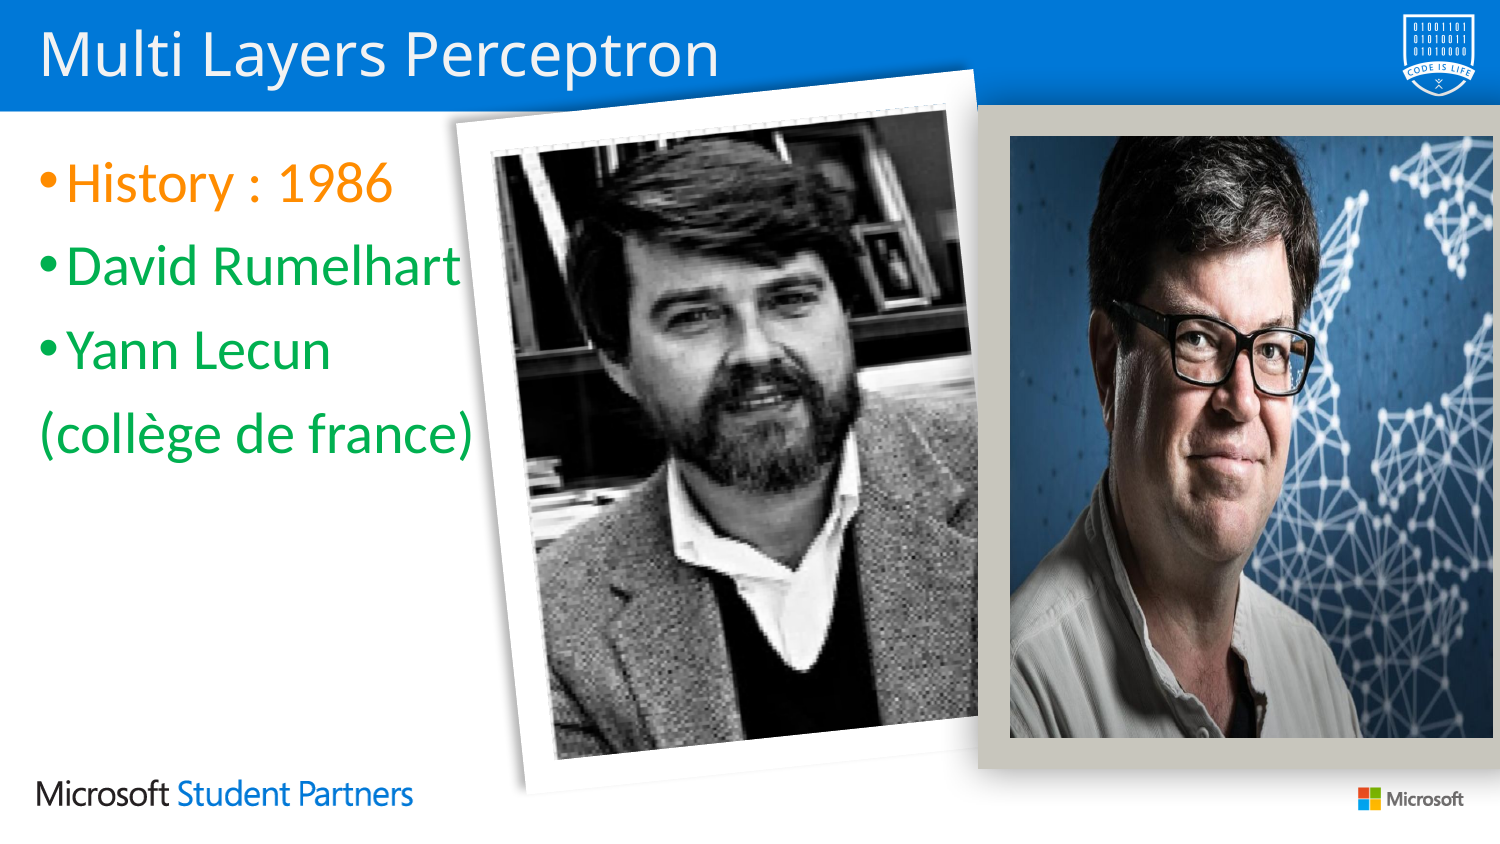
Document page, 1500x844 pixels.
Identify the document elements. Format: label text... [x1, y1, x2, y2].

picture [491, 104, 979, 760]
list History : 1986 David Rumelhart Yann Lecun (collège de france) [38, 151, 508, 735]
title Multi Layers Perceptron [38, 23, 1285, 90]
picture [0, 0, 1500, 844]
picture [1009, 135, 1493, 739]
